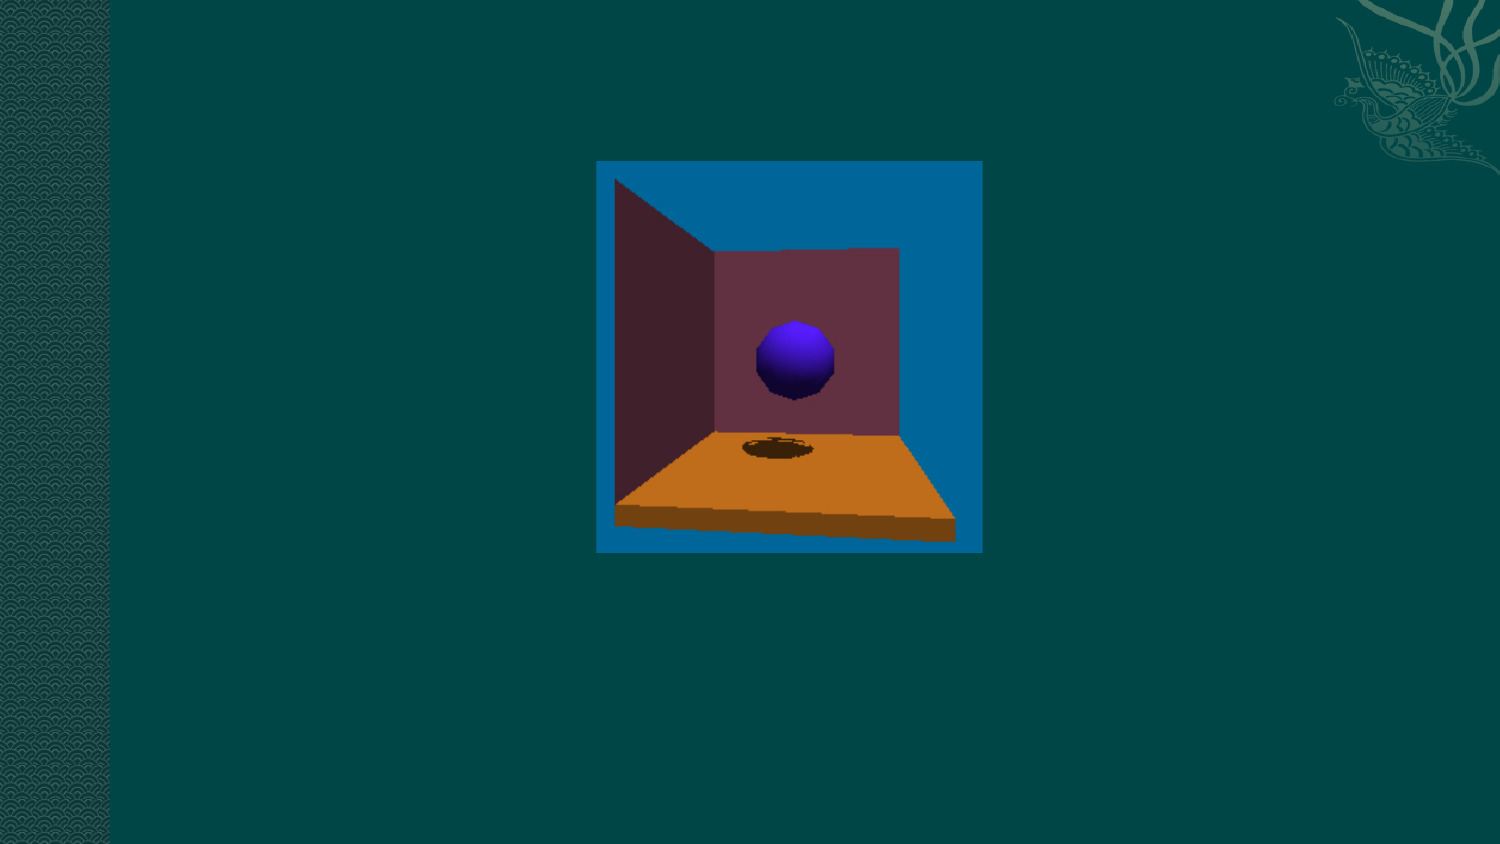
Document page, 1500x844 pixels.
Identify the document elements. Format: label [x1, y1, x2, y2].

picture [615, 179, 955, 541]
picture [0, 0, 110, 844]
